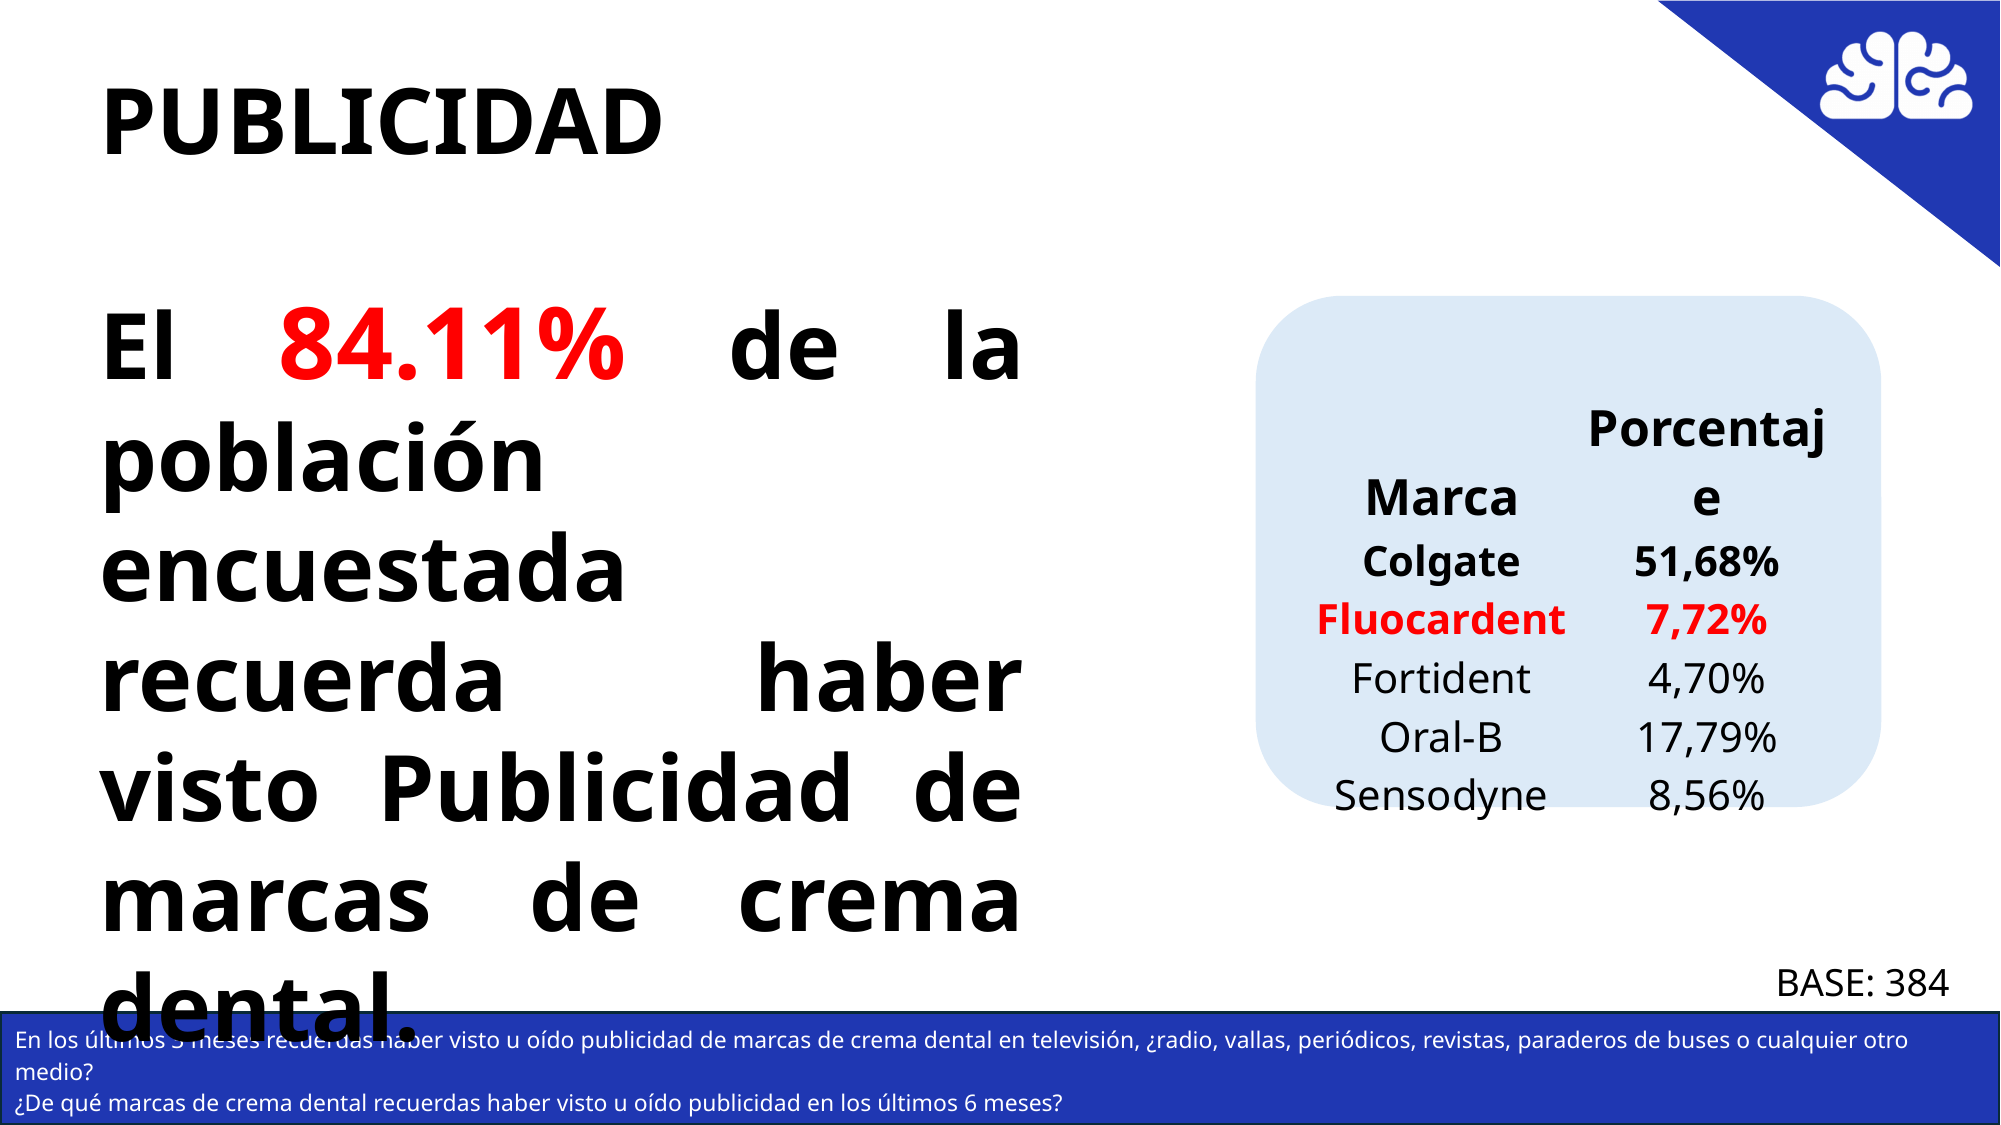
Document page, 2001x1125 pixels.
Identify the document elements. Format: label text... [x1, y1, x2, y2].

text_box En los últimos 3 meses recuerdas haber visto u oído publicidad de marcas de crema dental en televisión, ¿radio, vallas, periódicos, revistas, paraderos de buses o cualquier otro medio? ¿De qué marcas de crema dental recuerdas haber visto u oído publicidad en los últimos 6 meses? [0, 1011, 2000, 1125]
table_header Marca [1303, 392, 1581, 530]
table_cell 7,72% [1581, 588, 1834, 647]
table_cell Fluocardent [1303, 588, 1581, 647]
table_cell 8,56% [1581, 764, 1834, 823]
text_box [1657, 0, 2000, 267]
table_cell Sensodyne [1303, 764, 1581, 823]
table_cell Oral-B [1303, 706, 1581, 764]
title PUBLICIDAD [84, 16, 1810, 234]
table_cell 51,68% [1581, 530, 1834, 588]
text_box El 84.11% de la población encuestada recuerda haber visto Publicidad de marcas de crema dental. [84, 272, 1040, 1067]
text_box [1255, 295, 1882, 798]
table_cell 4,70% [1581, 647, 1834, 706]
table_cell Fortident [1303, 647, 1581, 706]
table_header Porcentaje [1581, 392, 1834, 530]
picture [1818, 30, 1974, 122]
table_cell Colgate [1303, 530, 1581, 588]
text_box BASE: 384 [1751, 951, 1974, 1012]
table_cell 17,79% [1581, 706, 1834, 764]
